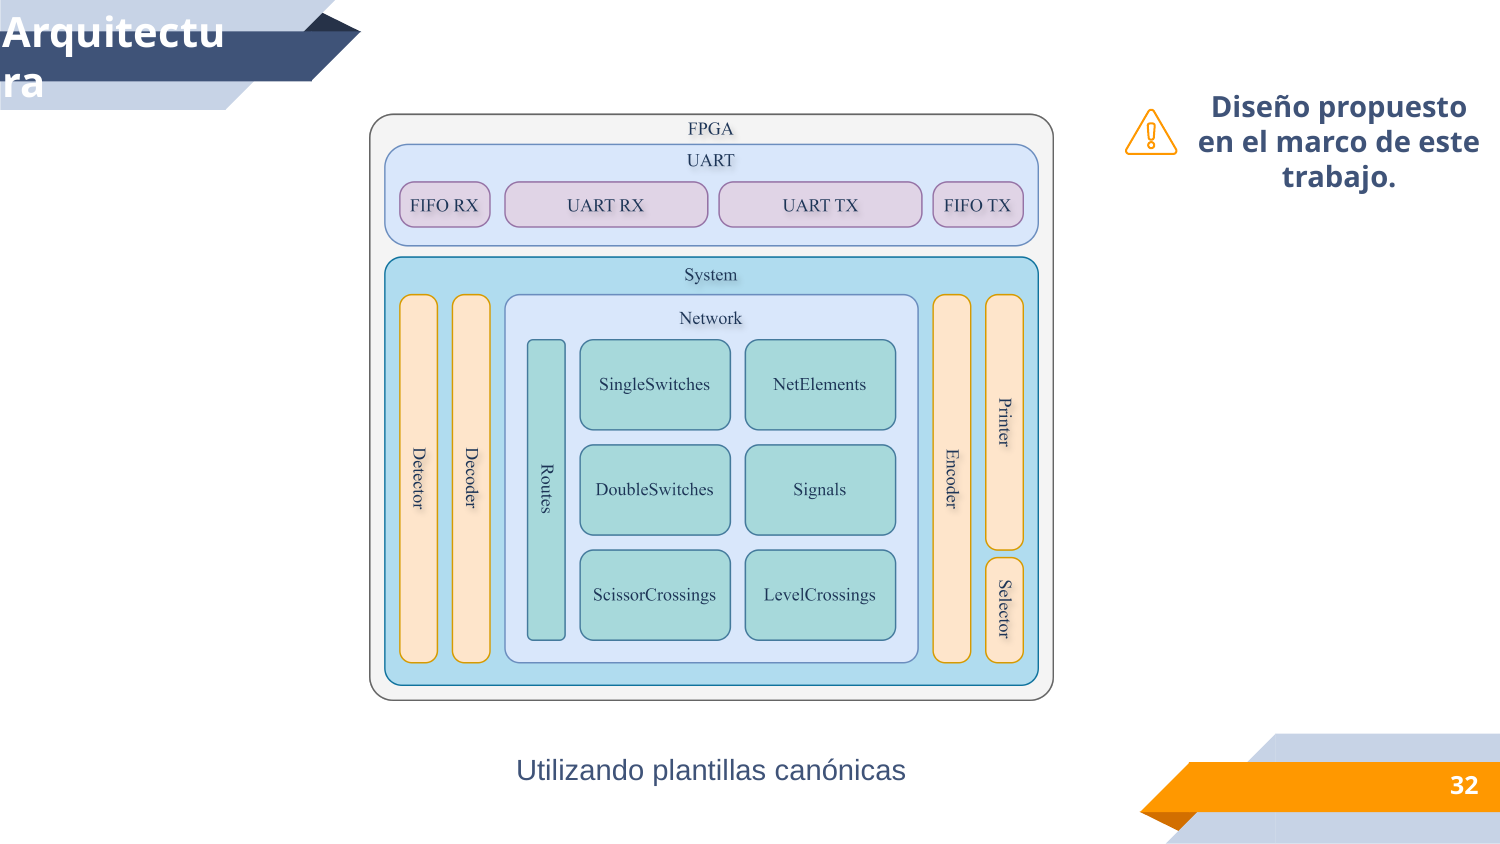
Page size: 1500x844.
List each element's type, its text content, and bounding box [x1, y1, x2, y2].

list Diseño propuesto en el marco de este trabajo. [1178, 91, 1500, 191]
text_box Utilizando plantillas canónicas [480, 743, 943, 794]
picture [369, 109, 1054, 705]
slide_number 32 [1249, 760, 1494, 813]
title Arquitectura [0, 0, 245, 119]
